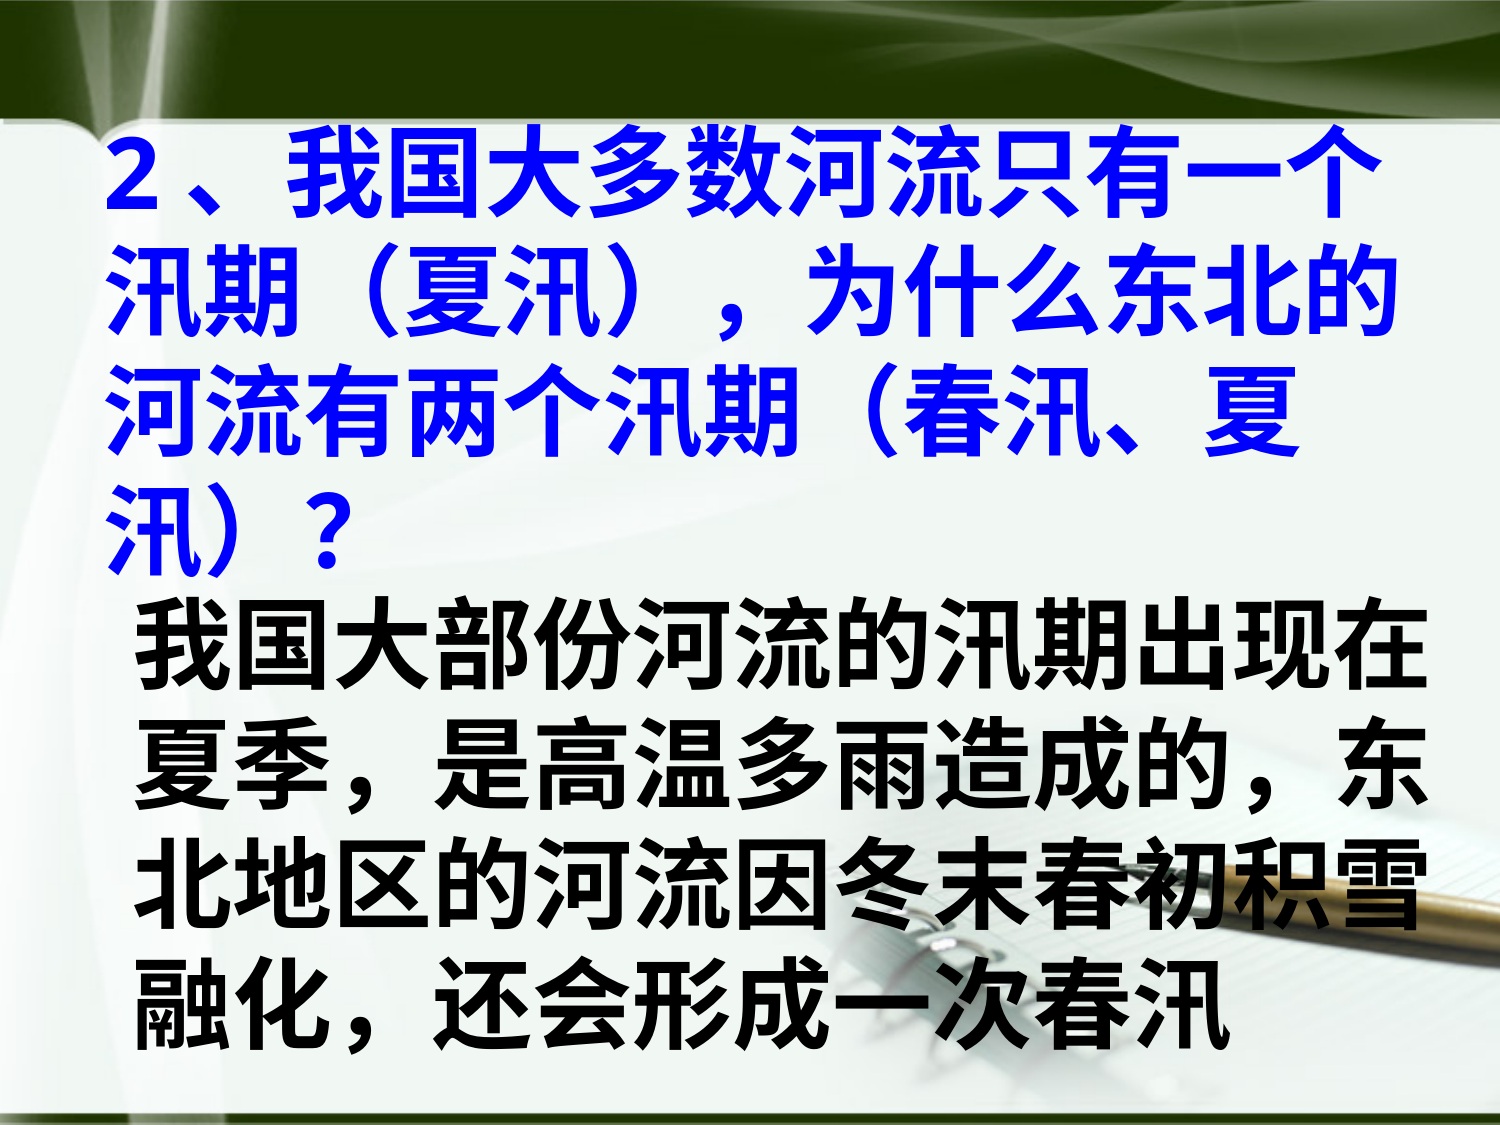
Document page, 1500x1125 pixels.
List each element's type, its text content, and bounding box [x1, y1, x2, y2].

text_box 2、我国大多数河流只有一个汛期（夏汛），为什么东北的河流有两个汛期（春汛、夏汛）？ [88, 101, 1447, 597]
text_box 我国大部份河流的汛期出现在夏季，是高温多雨造成的，东北地区的河流因冬末春初积雪融化，还会形成一次春汛 [117, 574, 1500, 1069]
picture [0, 0, 1500, 1125]
